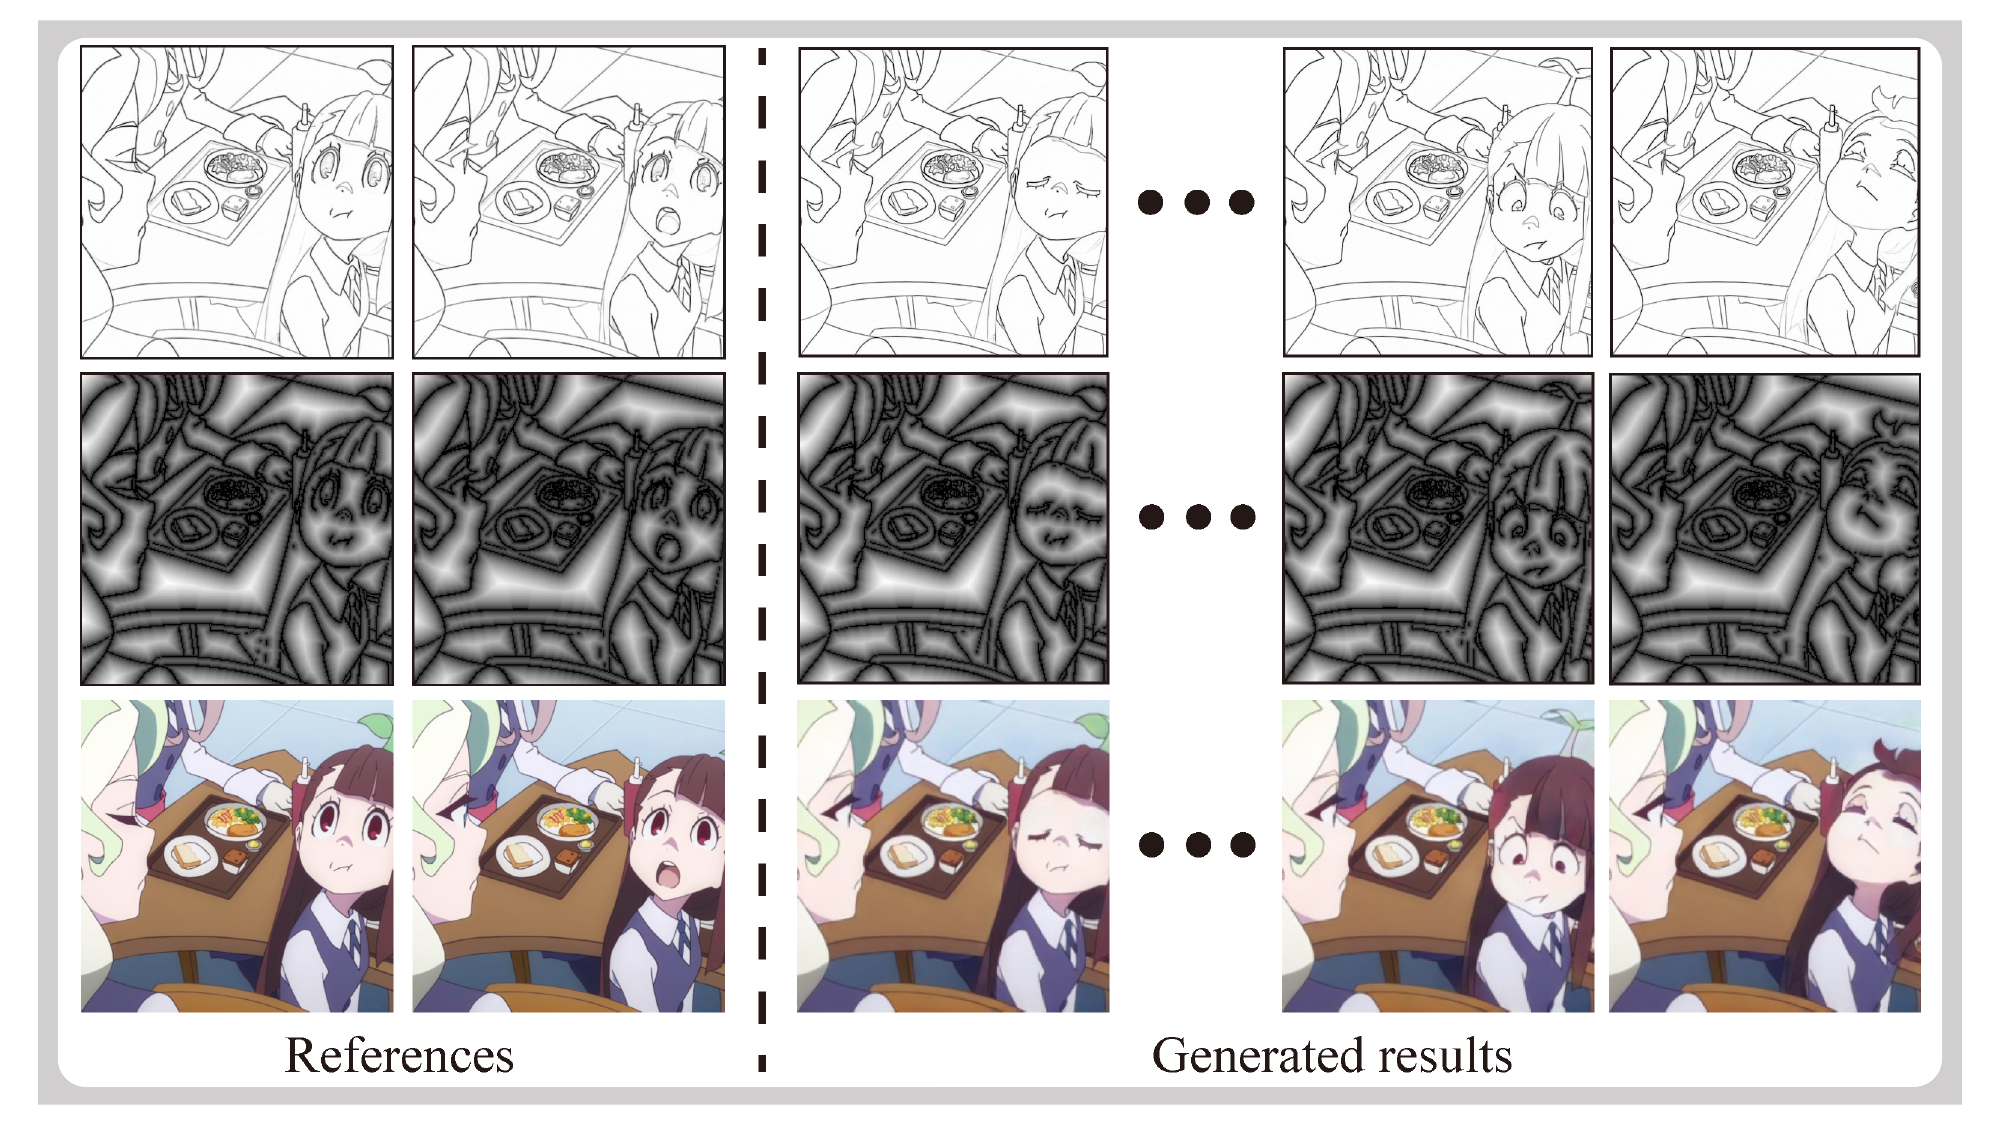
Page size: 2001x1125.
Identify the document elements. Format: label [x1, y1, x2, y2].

text_box [38, 20, 1962, 1105]
